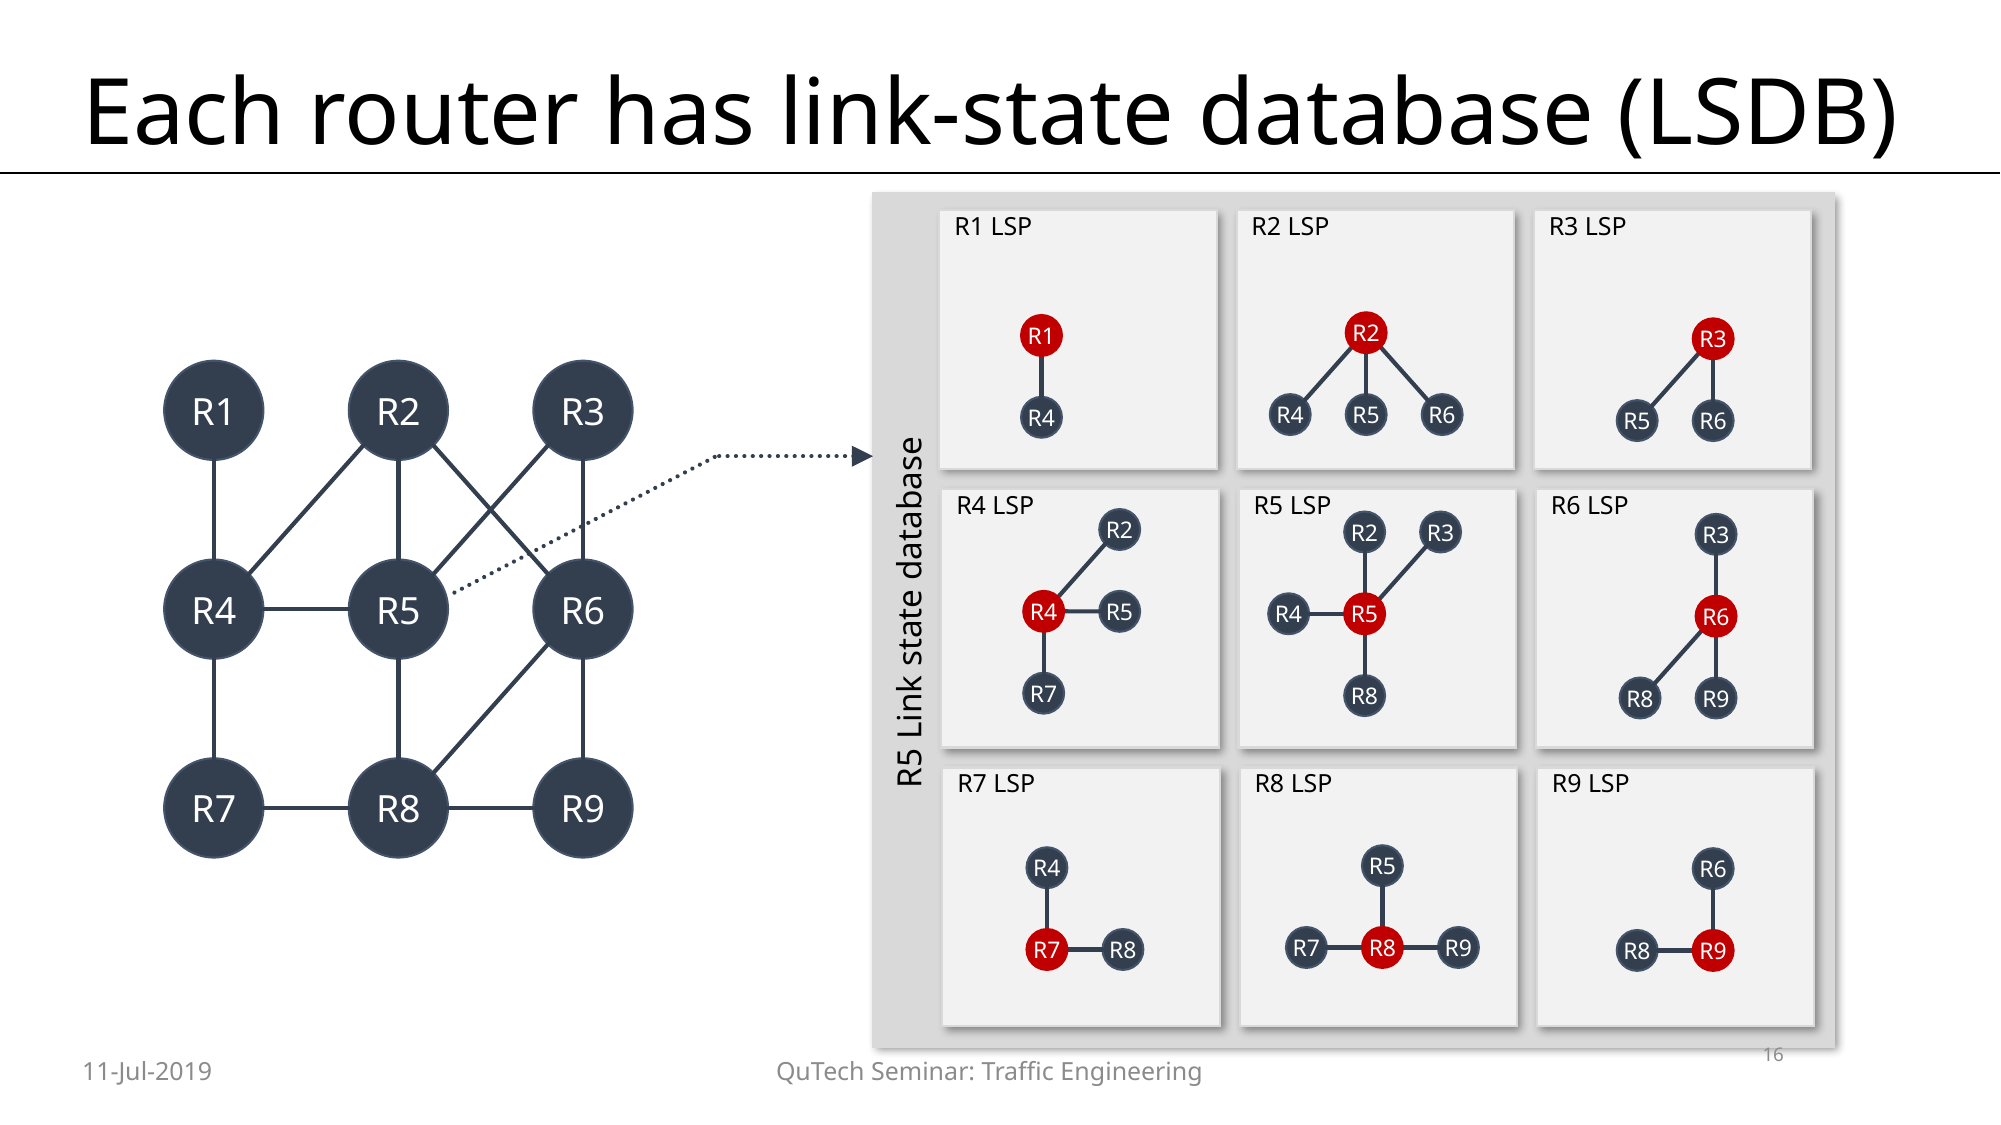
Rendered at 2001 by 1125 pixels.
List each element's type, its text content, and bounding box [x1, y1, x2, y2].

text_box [1023, 509, 1141, 714]
text_box R4 LSP [940, 488, 1220, 749]
text_box R7 [163, 757, 265, 859]
text_box R1 [163, 359, 265, 461]
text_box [1268, 511, 1462, 717]
text_box R4 [163, 558, 265, 660]
text_box R9 [532, 757, 634, 859]
text_box R5 LSP [1237, 488, 1517, 749]
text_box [1286, 845, 1479, 968]
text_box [1026, 847, 1144, 970]
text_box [454, 456, 715, 593]
text_box R9 LSP [1536, 766, 1815, 1027]
text_box R5 [347, 558, 450, 660]
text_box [433, 644, 548, 773]
footer QuTech Seminar: Traffic Engineering [290, 1042, 1690, 1103]
text_box R6 LSP [1535, 488, 1814, 749]
text_box R8 LSP [1239, 766, 1518, 1027]
text_box R2 LSP [1236, 209, 1515, 470]
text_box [1616, 848, 1734, 971]
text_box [1619, 513, 1737, 719]
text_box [1269, 312, 1463, 435]
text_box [248, 445, 364, 575]
slide_number 11-Jul-2019 [67, 1040, 273, 1101]
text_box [1021, 315, 1062, 438]
text_box R1 LSP [938, 209, 1218, 470]
text_box R3 LSP [1533, 209, 1812, 470]
title Each router has link-state database (LSDB) [67, 54, 1927, 176]
text_box R6 [532, 593, 634, 660]
text_box R2 [347, 359, 450, 461]
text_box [1616, 318, 1734, 442]
text_box R8 [347, 757, 449, 859]
text_box R7 LSP [941, 766, 1221, 1027]
text_box R3 [532, 359, 634, 456]
slide_number 16 [1709, 1042, 1799, 1068]
text_box R5 Link state database [872, 192, 1835, 1048]
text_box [433, 445, 548, 575]
